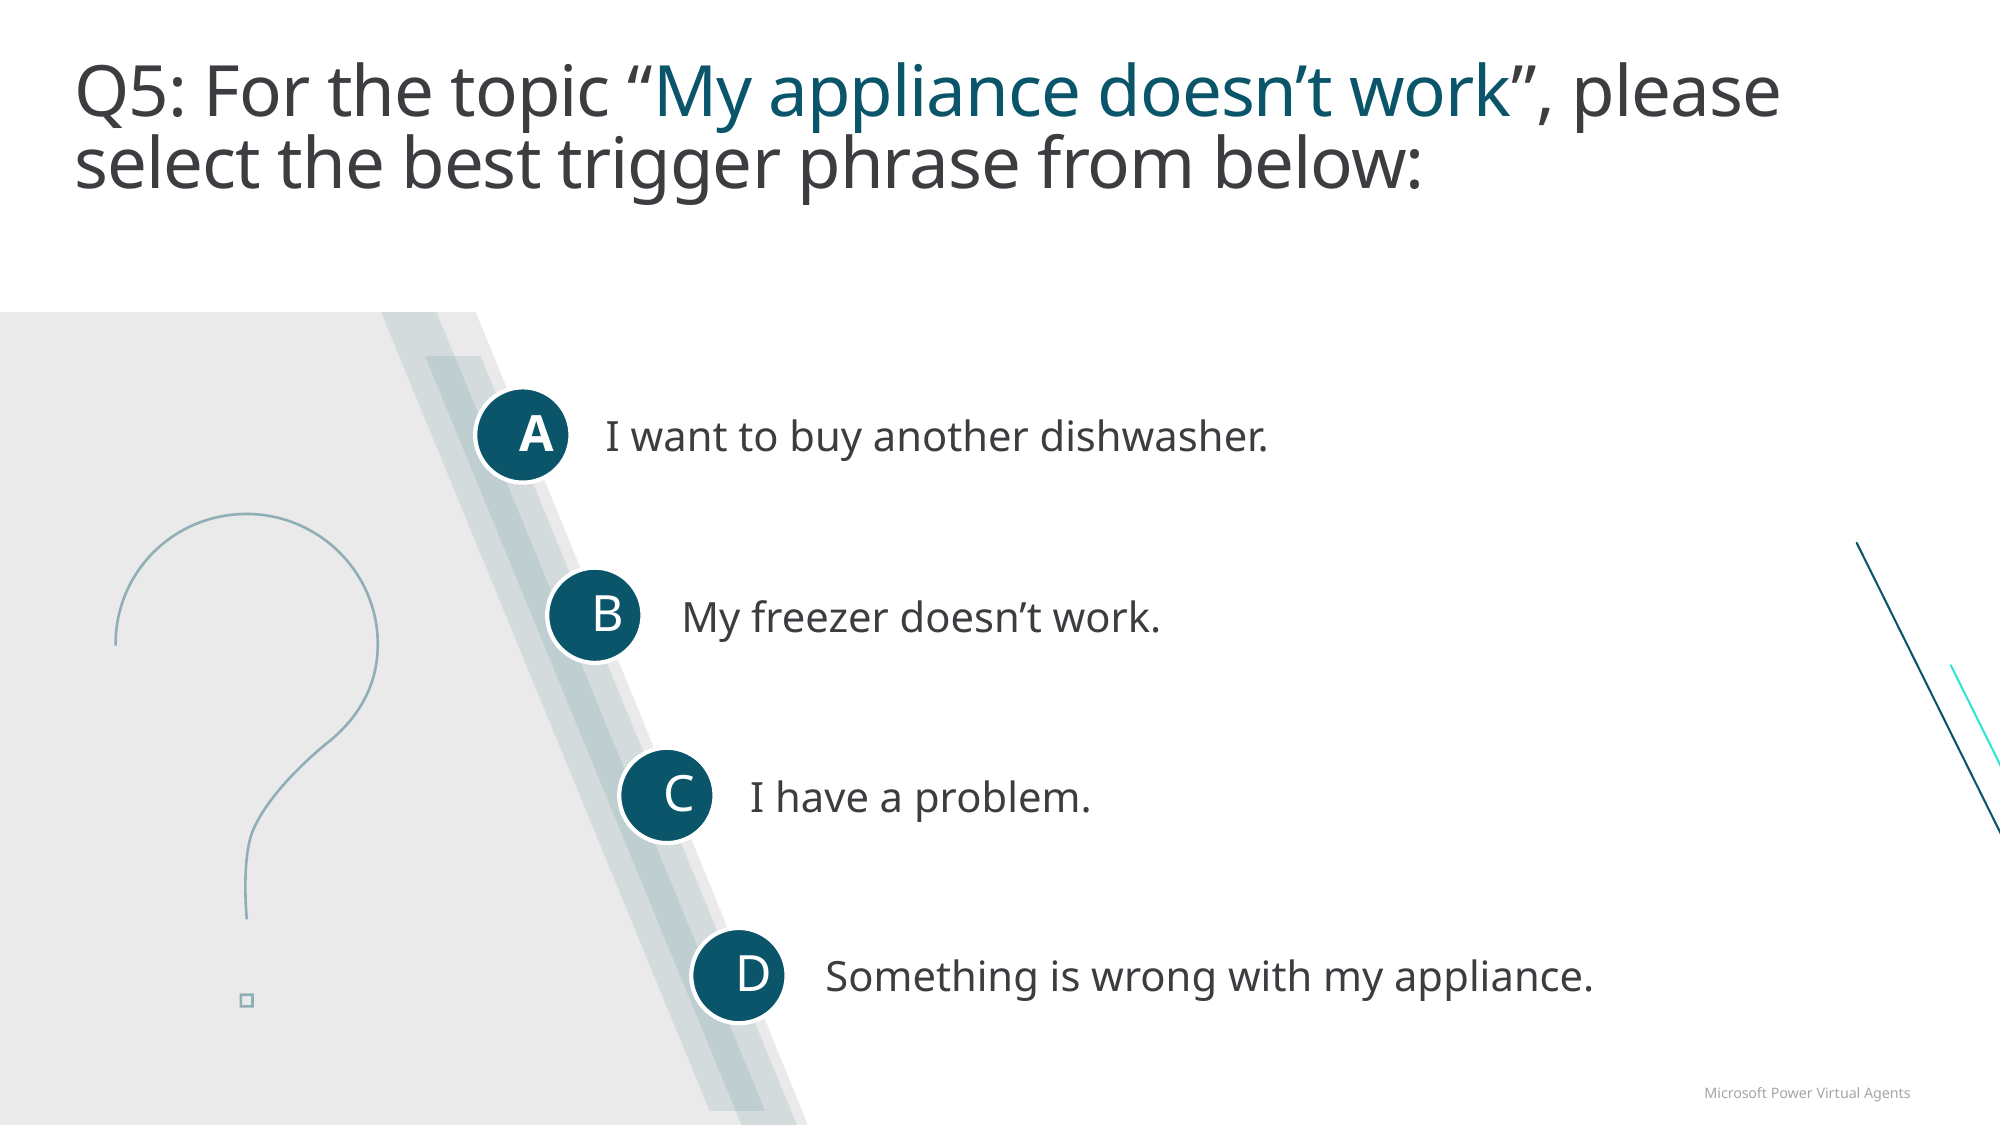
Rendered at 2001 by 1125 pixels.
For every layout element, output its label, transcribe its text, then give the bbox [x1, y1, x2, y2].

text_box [474, 387, 1864, 483]
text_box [546, 567, 1735, 664]
picture [0, 312, 809, 1125]
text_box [1856, 542, 2000, 1006]
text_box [618, 747, 1803, 844]
title Q5: For the topic “My appliance doesn’t work”, please select the best trigger phrase from below: [74, 58, 1930, 205]
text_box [691, 927, 2000, 1024]
